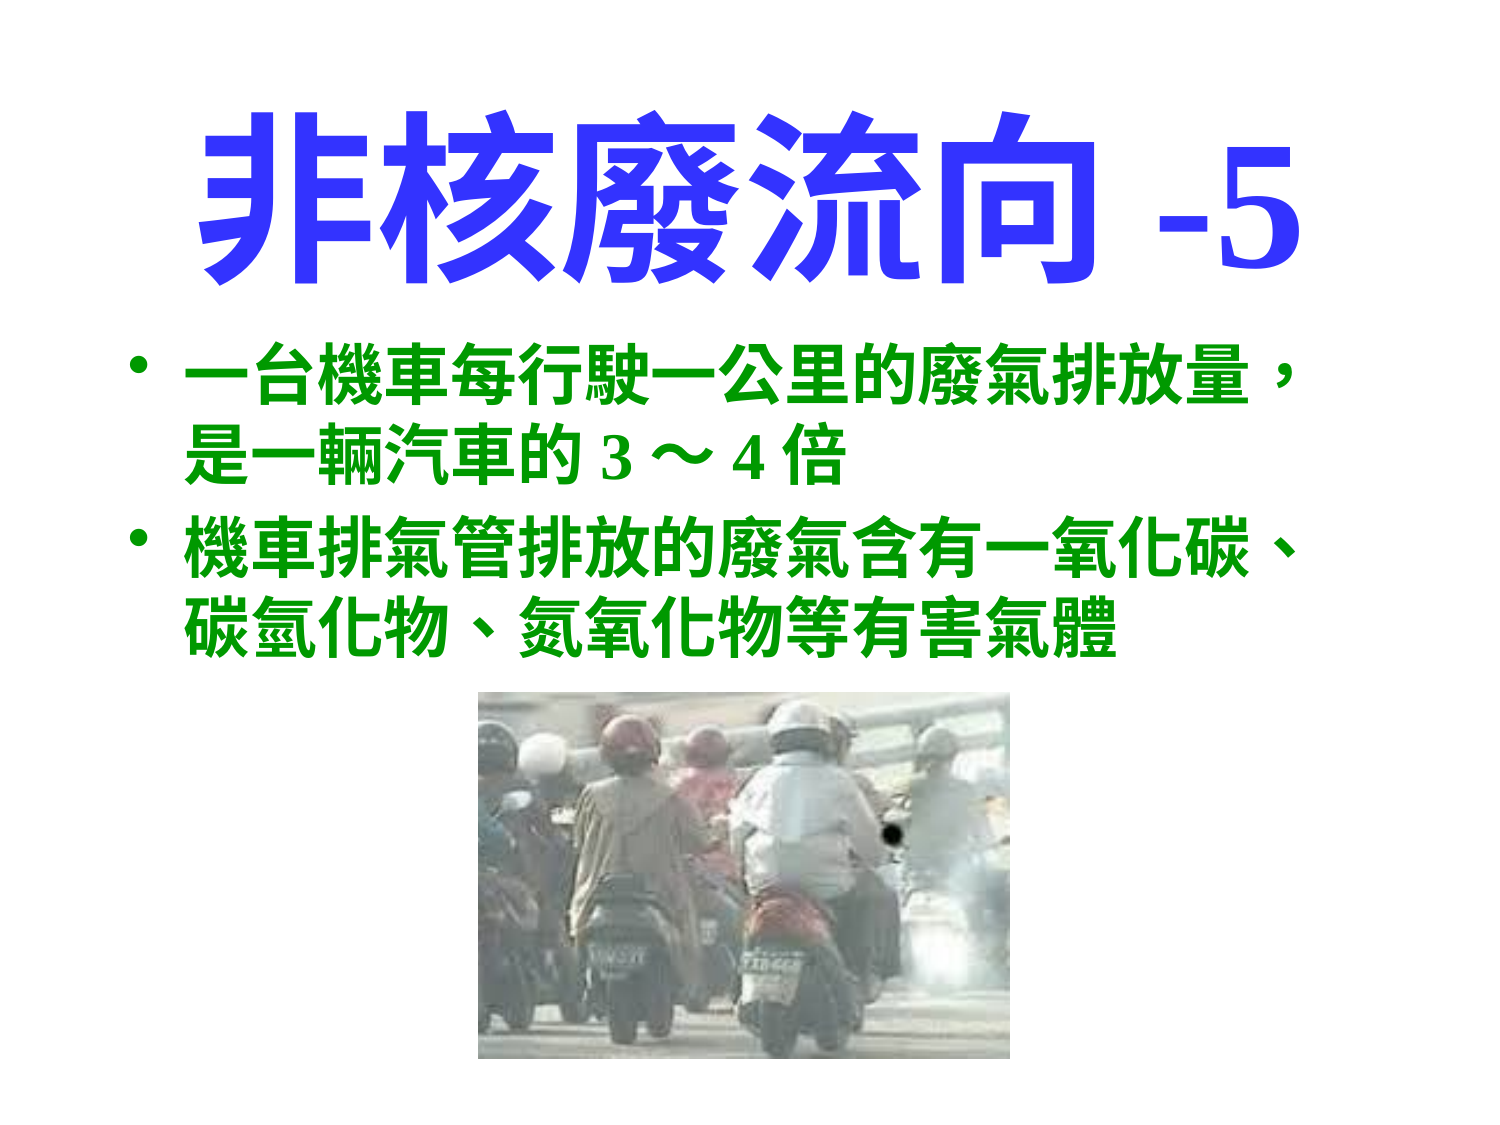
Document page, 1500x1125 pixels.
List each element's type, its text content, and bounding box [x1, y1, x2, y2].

title 非核廢流向-5 [112, 99, 1388, 288]
picture [477, 691, 1010, 1059]
list 一台機車每行駛一公里的廢氣排放量，是一輛汽車的3～4倍 機車排氣管排放的廢氣含有一氧化碳、碳氫化物、氮氧化物等有害氣體 [112, 324, 1388, 1000]
